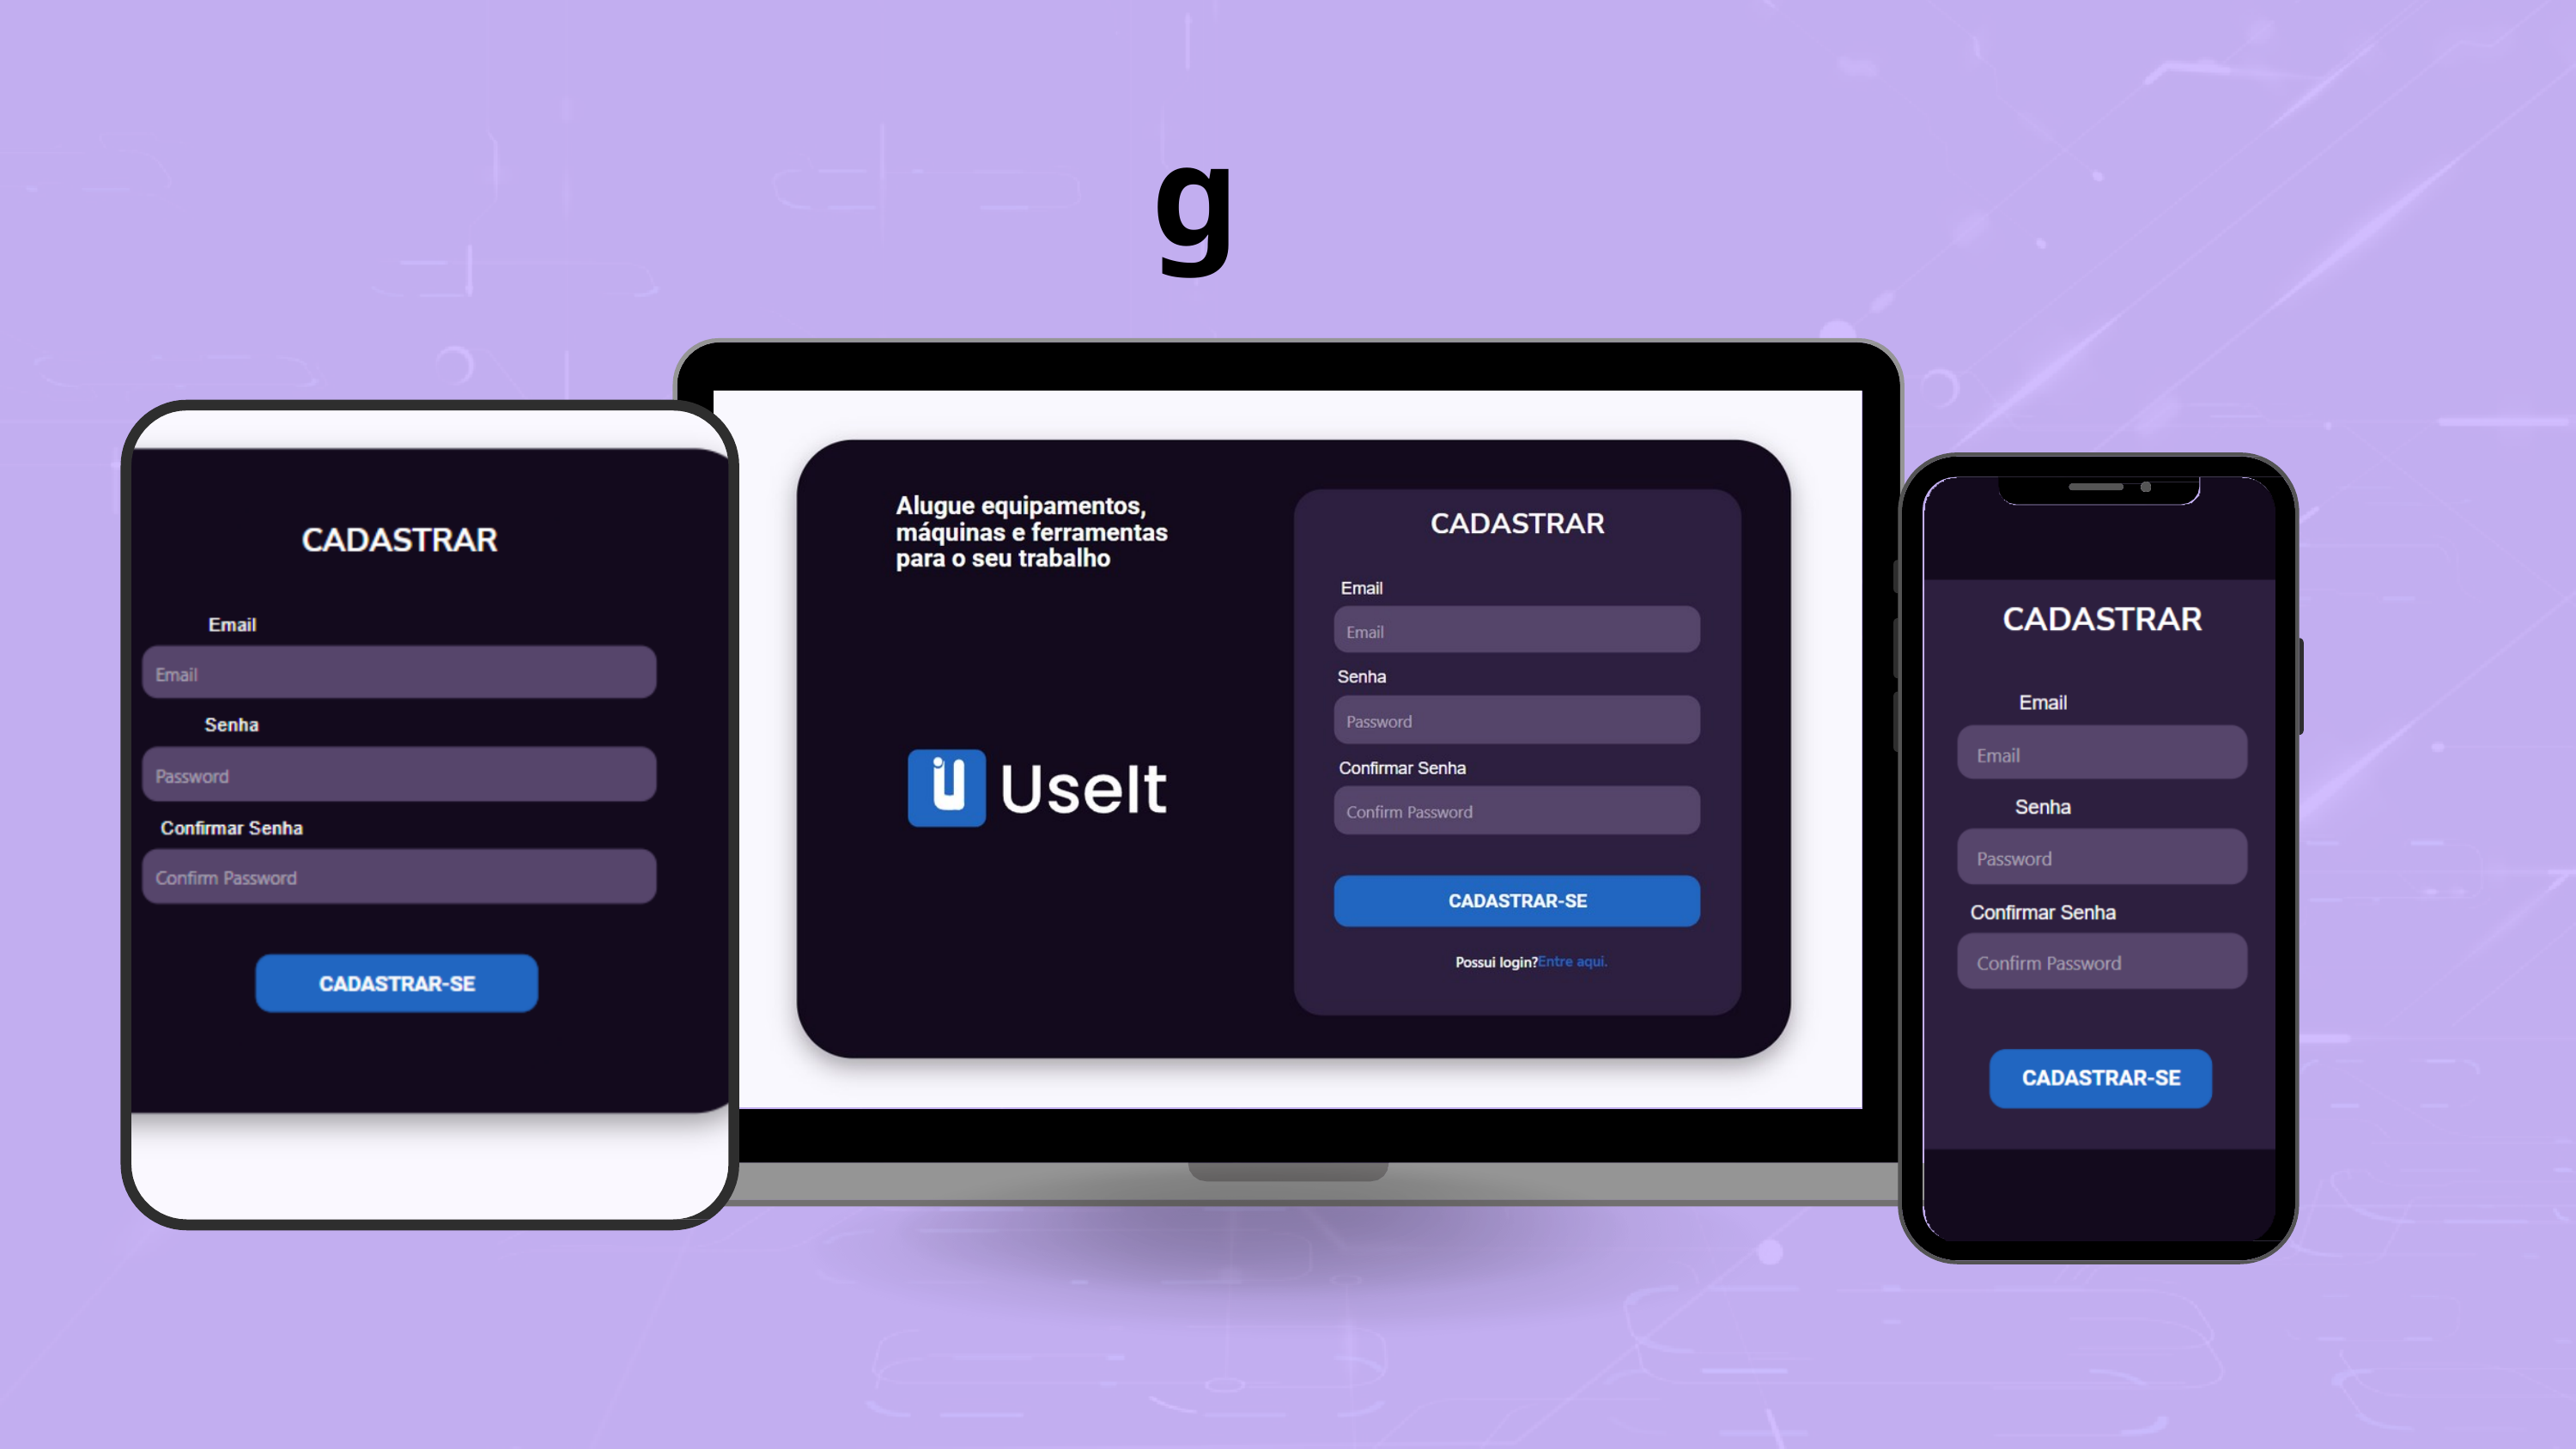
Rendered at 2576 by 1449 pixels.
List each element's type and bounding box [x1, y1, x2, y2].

text_box [0, 0, 2576, 1449]
